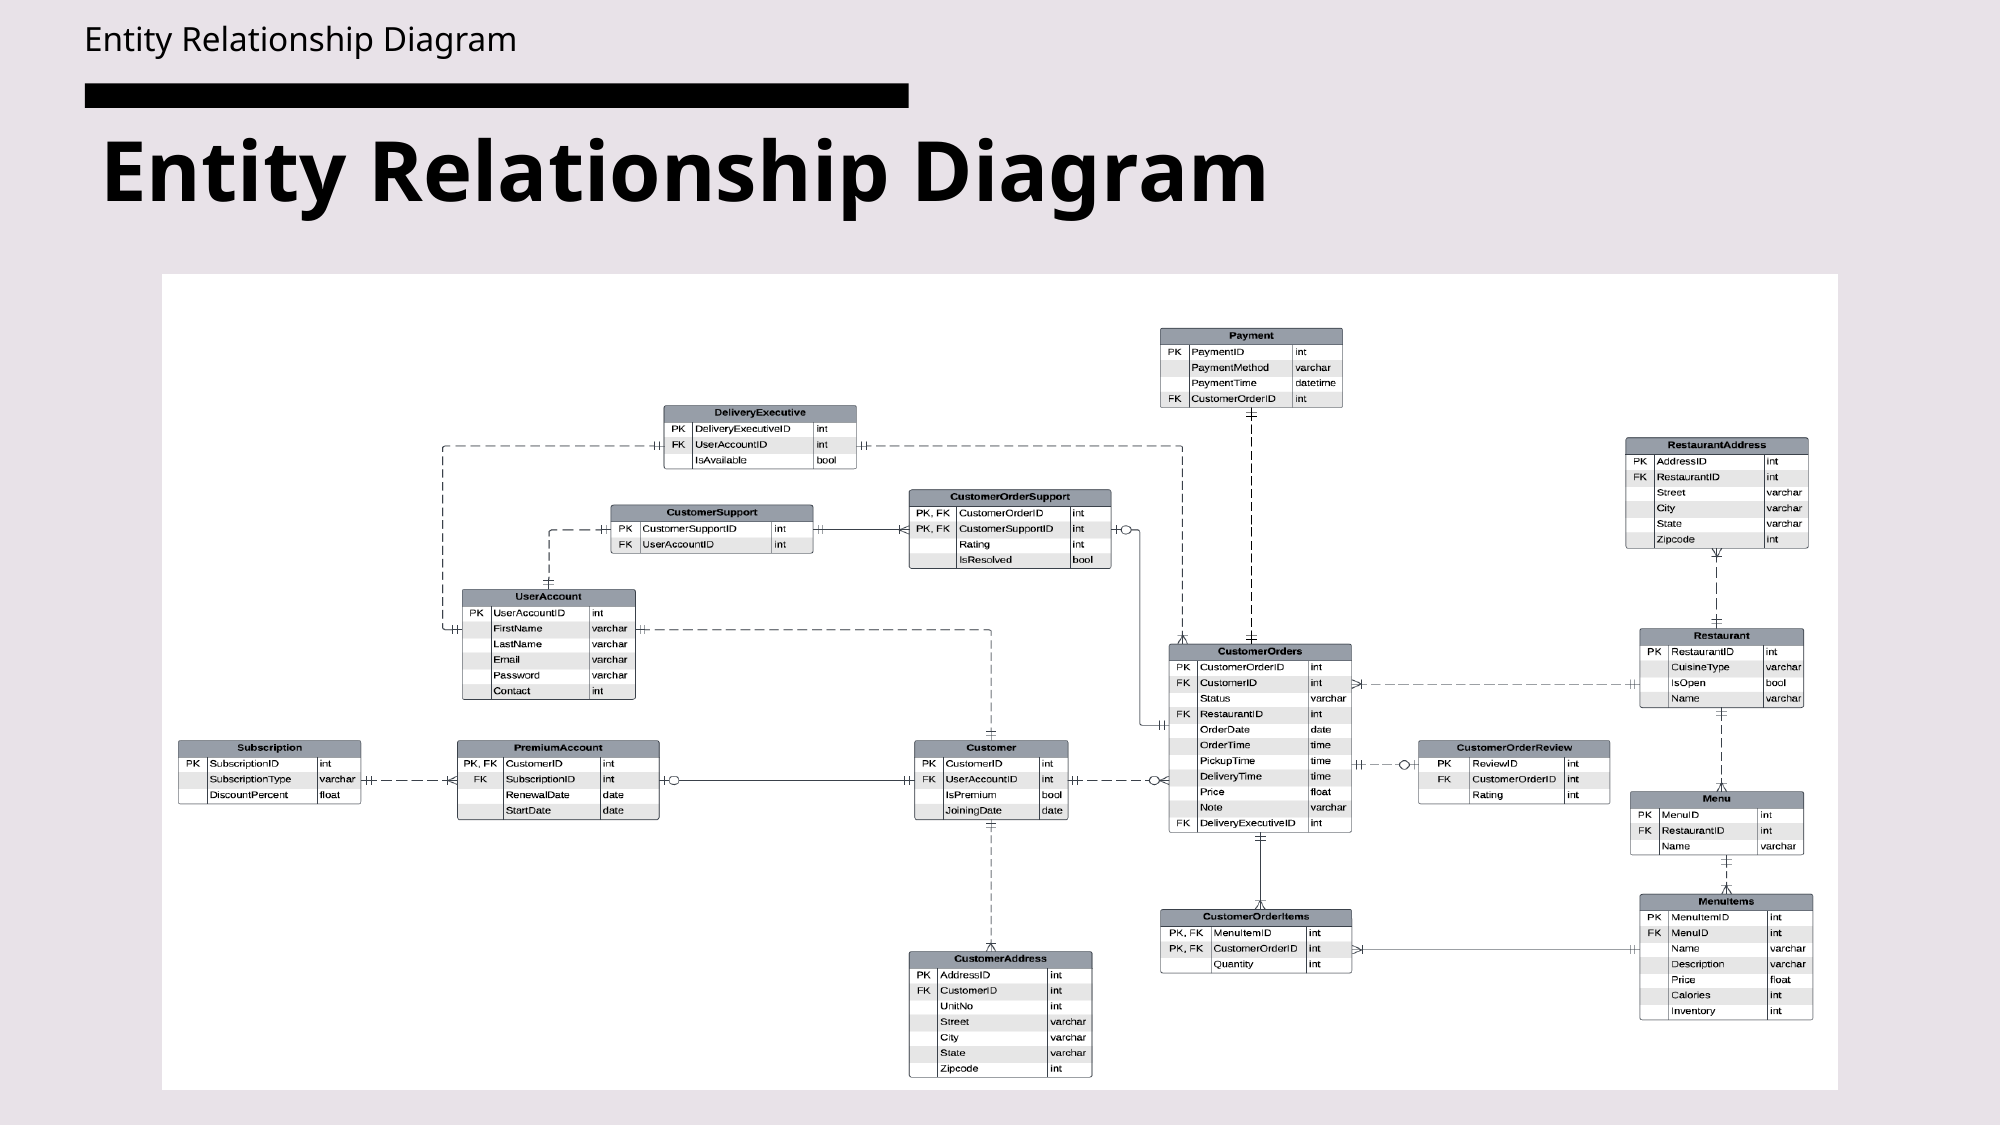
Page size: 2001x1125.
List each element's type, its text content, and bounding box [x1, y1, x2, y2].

text_box Entity Relationship Diagram [69, 11, 884, 66]
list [162, 274, 1838, 1090]
title Entity Relationship Diagram [85, 110, 1954, 226]
